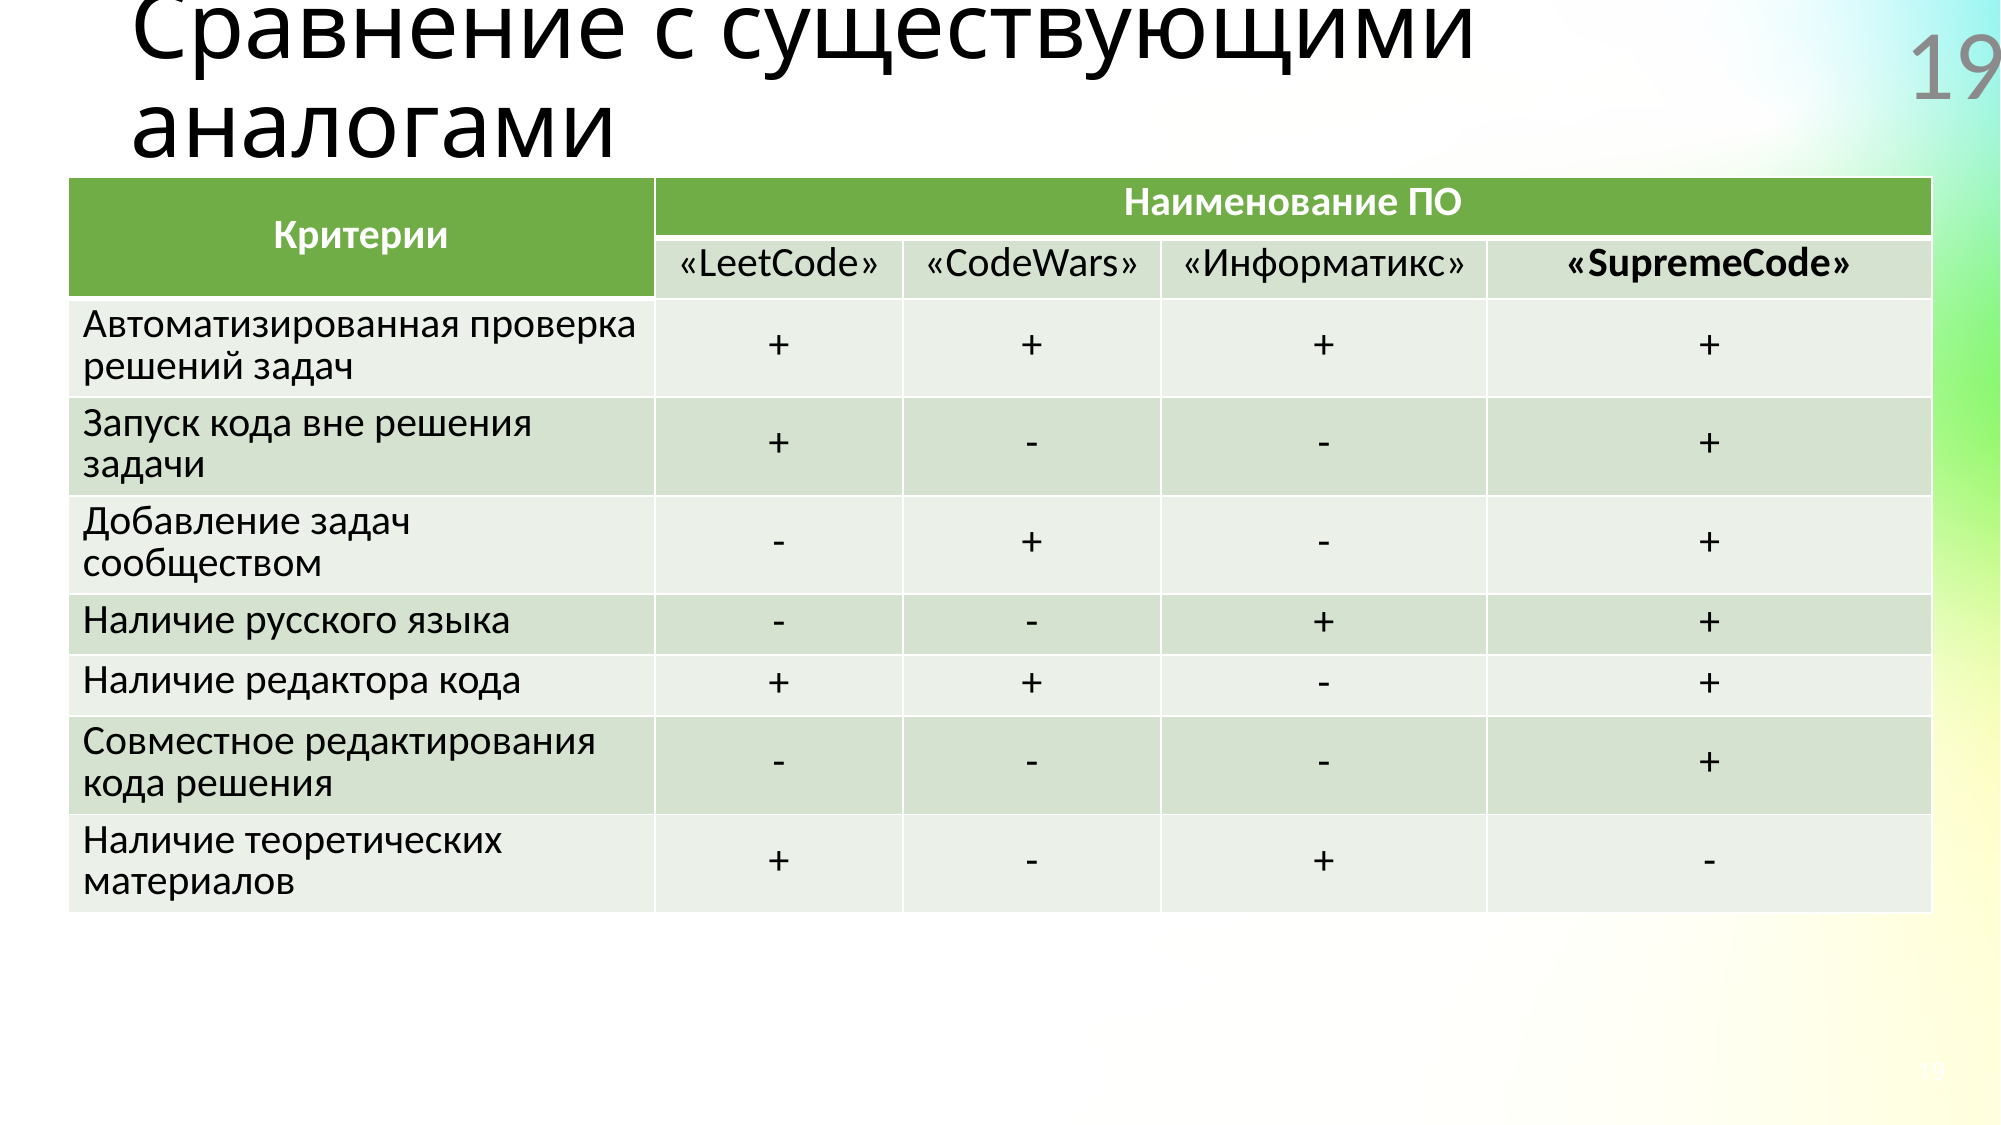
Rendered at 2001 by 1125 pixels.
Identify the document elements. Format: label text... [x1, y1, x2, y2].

table_cell «Информатикс» [1162, 241, 1486, 298]
table_cell - [656, 595, 902, 654]
table_cell - [656, 717, 902, 814]
table_cell - [904, 717, 1160, 814]
slide_number 19 [1550, 9, 2000, 111]
table_cell - [1162, 717, 1486, 814]
table_cell + [1162, 595, 1486, 654]
table_cell Запуск кода вне решения задачи [69, 398, 654, 495]
table_cell Наличие редактора кода [69, 656, 654, 715]
table_cell Наличие теоретических материалов [69, 815, 654, 912]
table_cell - [904, 595, 1160, 654]
table_cell + [1488, 497, 1931, 593]
table_cell + [1488, 656, 1931, 715]
table_cell + [656, 815, 902, 912]
table_cell + [1488, 717, 1931, 814]
table_cell - [1162, 398, 1486, 495]
picture [978, 0, 2000, 14]
table_cell «CodeWars» [904, 241, 1160, 298]
picture [978, 111, 2000, 1124]
table_cell + [1488, 595, 1931, 654]
table_cell - [1162, 656, 1486, 715]
table_cell Автоматизированная проверка решений задач [69, 301, 654, 396]
table_header Критерии [69, 178, 654, 296]
table_cell + [904, 300, 1160, 396]
table_cell + [1162, 300, 1486, 396]
table_cell «SupremeCode» [1488, 241, 1931, 298]
table_cell - [904, 815, 1160, 912]
table_cell Добавление задач сообществом [69, 497, 654, 593]
table_cell - [904, 398, 1160, 495]
table_cell + [1162, 815, 1486, 912]
table_cell Наличие русского языка [69, 595, 654, 654]
table_cell - [1488, 815, 1931, 912]
table_cell Совместное редактирования кода решения [69, 717, 654, 814]
table_cell + [656, 656, 902, 715]
table_cell + [656, 300, 902, 396]
table_cell + [656, 398, 902, 495]
table_cell «LeetCode» [656, 241, 902, 298]
table_header Наименование ПО [656, 178, 1931, 235]
table_cell - [656, 497, 902, 593]
table_cell + [1488, 398, 1931, 495]
table_cell + [1488, 300, 1931, 396]
table_cell - [1162, 497, 1486, 593]
table_cell + [904, 656, 1160, 715]
table_cell + [904, 497, 1160, 593]
title Сравнение с существующими аналогами [115, 14, 1841, 142]
